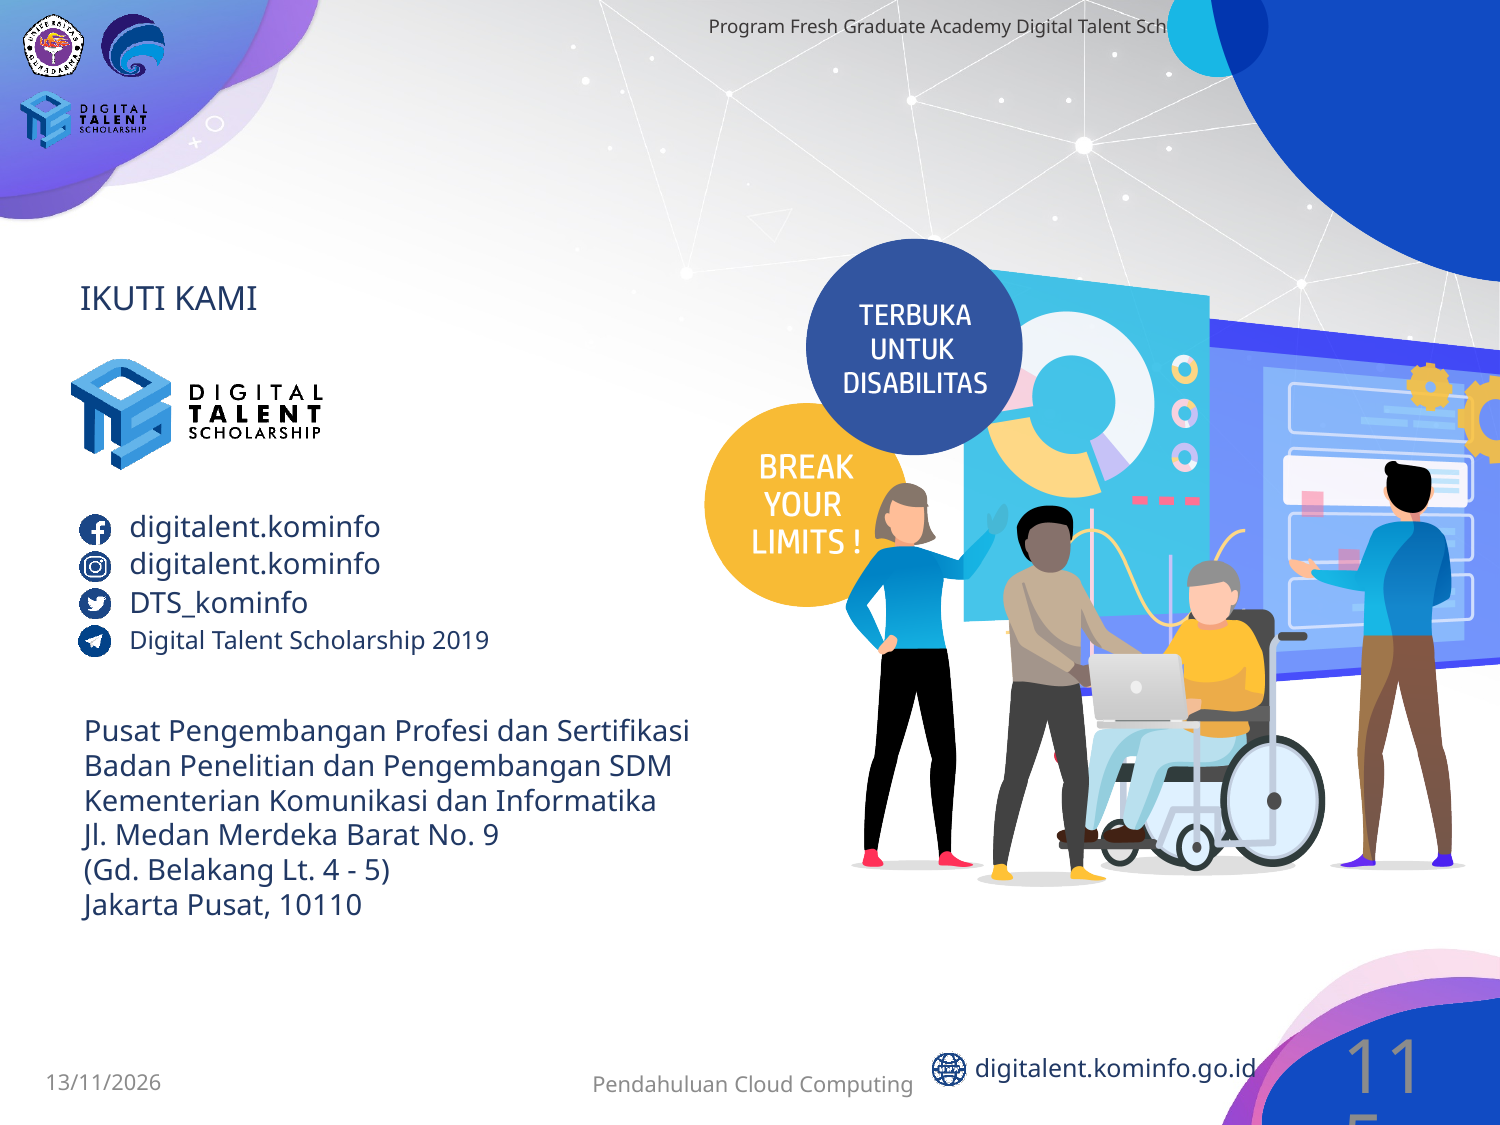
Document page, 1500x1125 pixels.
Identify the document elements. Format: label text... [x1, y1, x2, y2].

text_box Pusat Pengembangan Profesi dan Sertifikasi Badan Penelitian dan Pengembangan SDM Kementerian Komunikasi dan Informatika Jl. Medan Merdeka Barat No. 9 (Gd. Belakang Lt. 4 - 5) Jakarta Pusat, 10110 [69, 704, 669, 929]
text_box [930, 1037, 1287, 1100]
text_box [78, 496, 525, 673]
picture [0, 0, 1500, 1125]
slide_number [30, 1053, 272, 1114]
text_box IKUTI KAMI [65, 251, 365, 349]
footer Pendahuluan Cloud Computing [386, 1053, 669, 1114]
